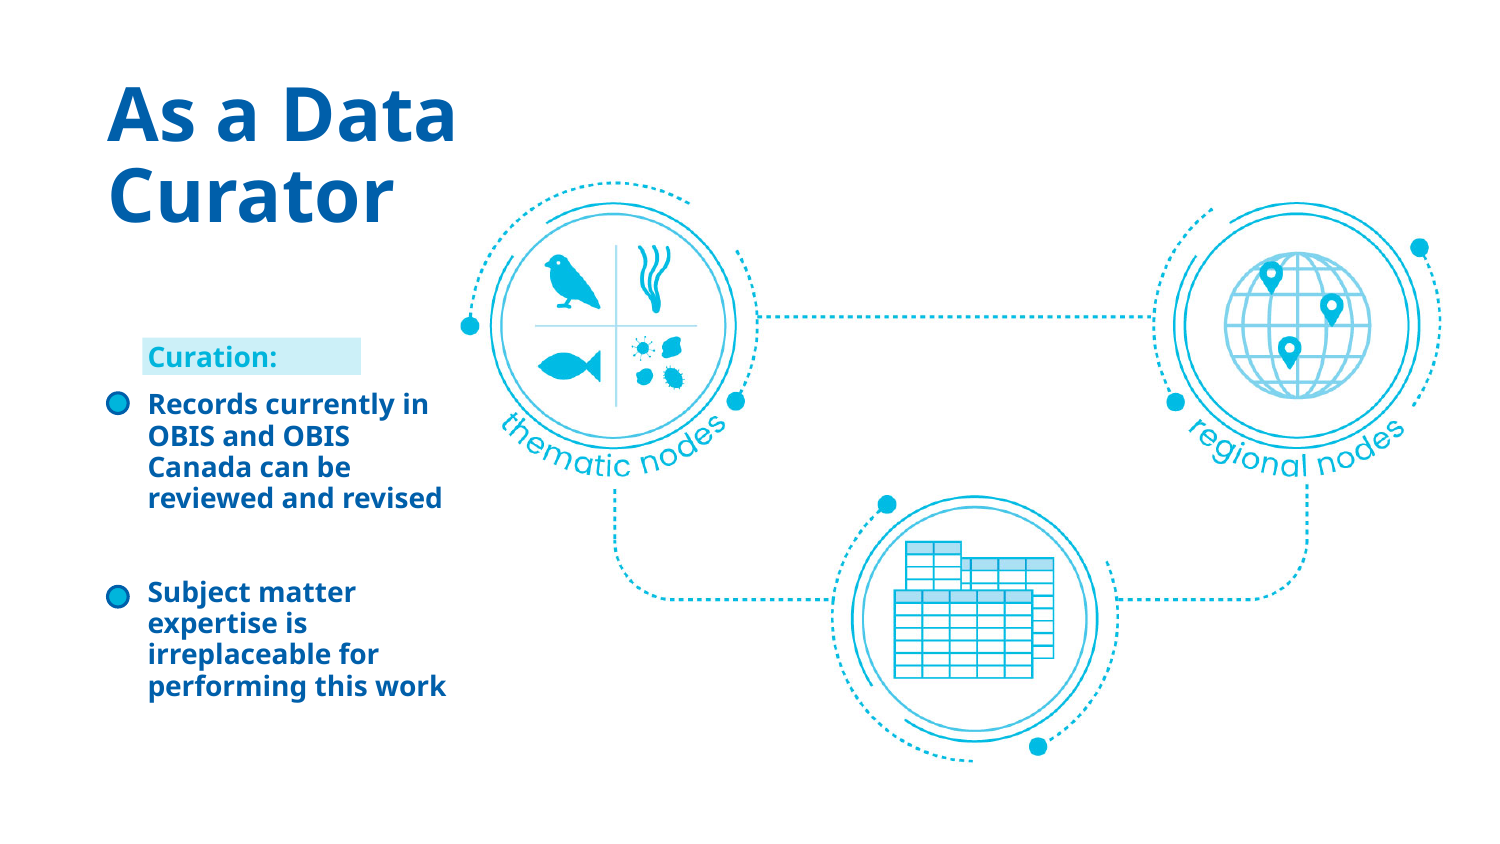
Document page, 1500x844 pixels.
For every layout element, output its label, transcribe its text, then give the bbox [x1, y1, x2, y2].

text_box [141, 336, 362, 376]
text_box [106, 391, 130, 415]
text_box [106, 585, 130, 609]
picture [434, 158, 1489, 781]
list Curation: Records currently in OBIS and OBIS Canada can be reviewed and revised Subject matter expertise is irreplaceable for performing this work [147, 342, 434, 775]
text_box As a Data Curator [107, 76, 514, 304]
